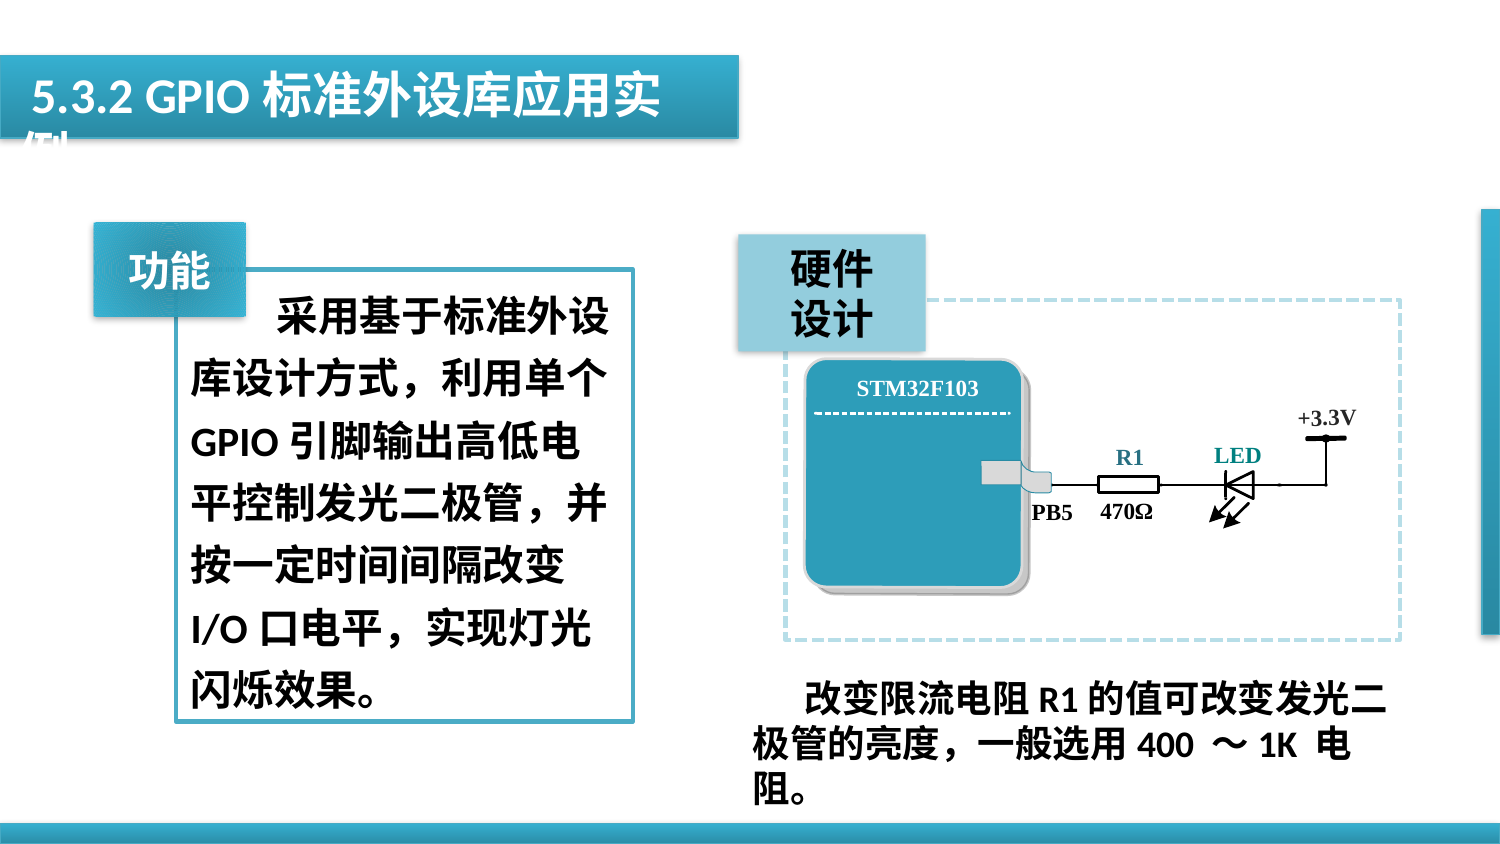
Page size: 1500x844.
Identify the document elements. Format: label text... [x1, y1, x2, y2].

text_box 功能 [93, 222, 246, 317]
text_box 改变限流电阻R1的值可改变发光二极管的亮度，一般选用400 ～1K 电阻。 [738, 667, 1430, 818]
text_box 采用基于标准外设库设计方式，利用单个GPIO引脚输出高低电平控制发光二极管，并按一定时间间隔改变I/O口电平，实现灯光闪烁效果。 [174, 267, 635, 724]
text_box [796, 351, 1379, 602]
text_box [727, 55, 739, 139]
text_box [783, 298, 1402, 642]
text_box 5.3.2 GPIO标准外设库应用实例 [5, 55, 727, 191]
text_box 硬件 设计 [738, 234, 926, 352]
text_box [0, 55, 5, 139]
